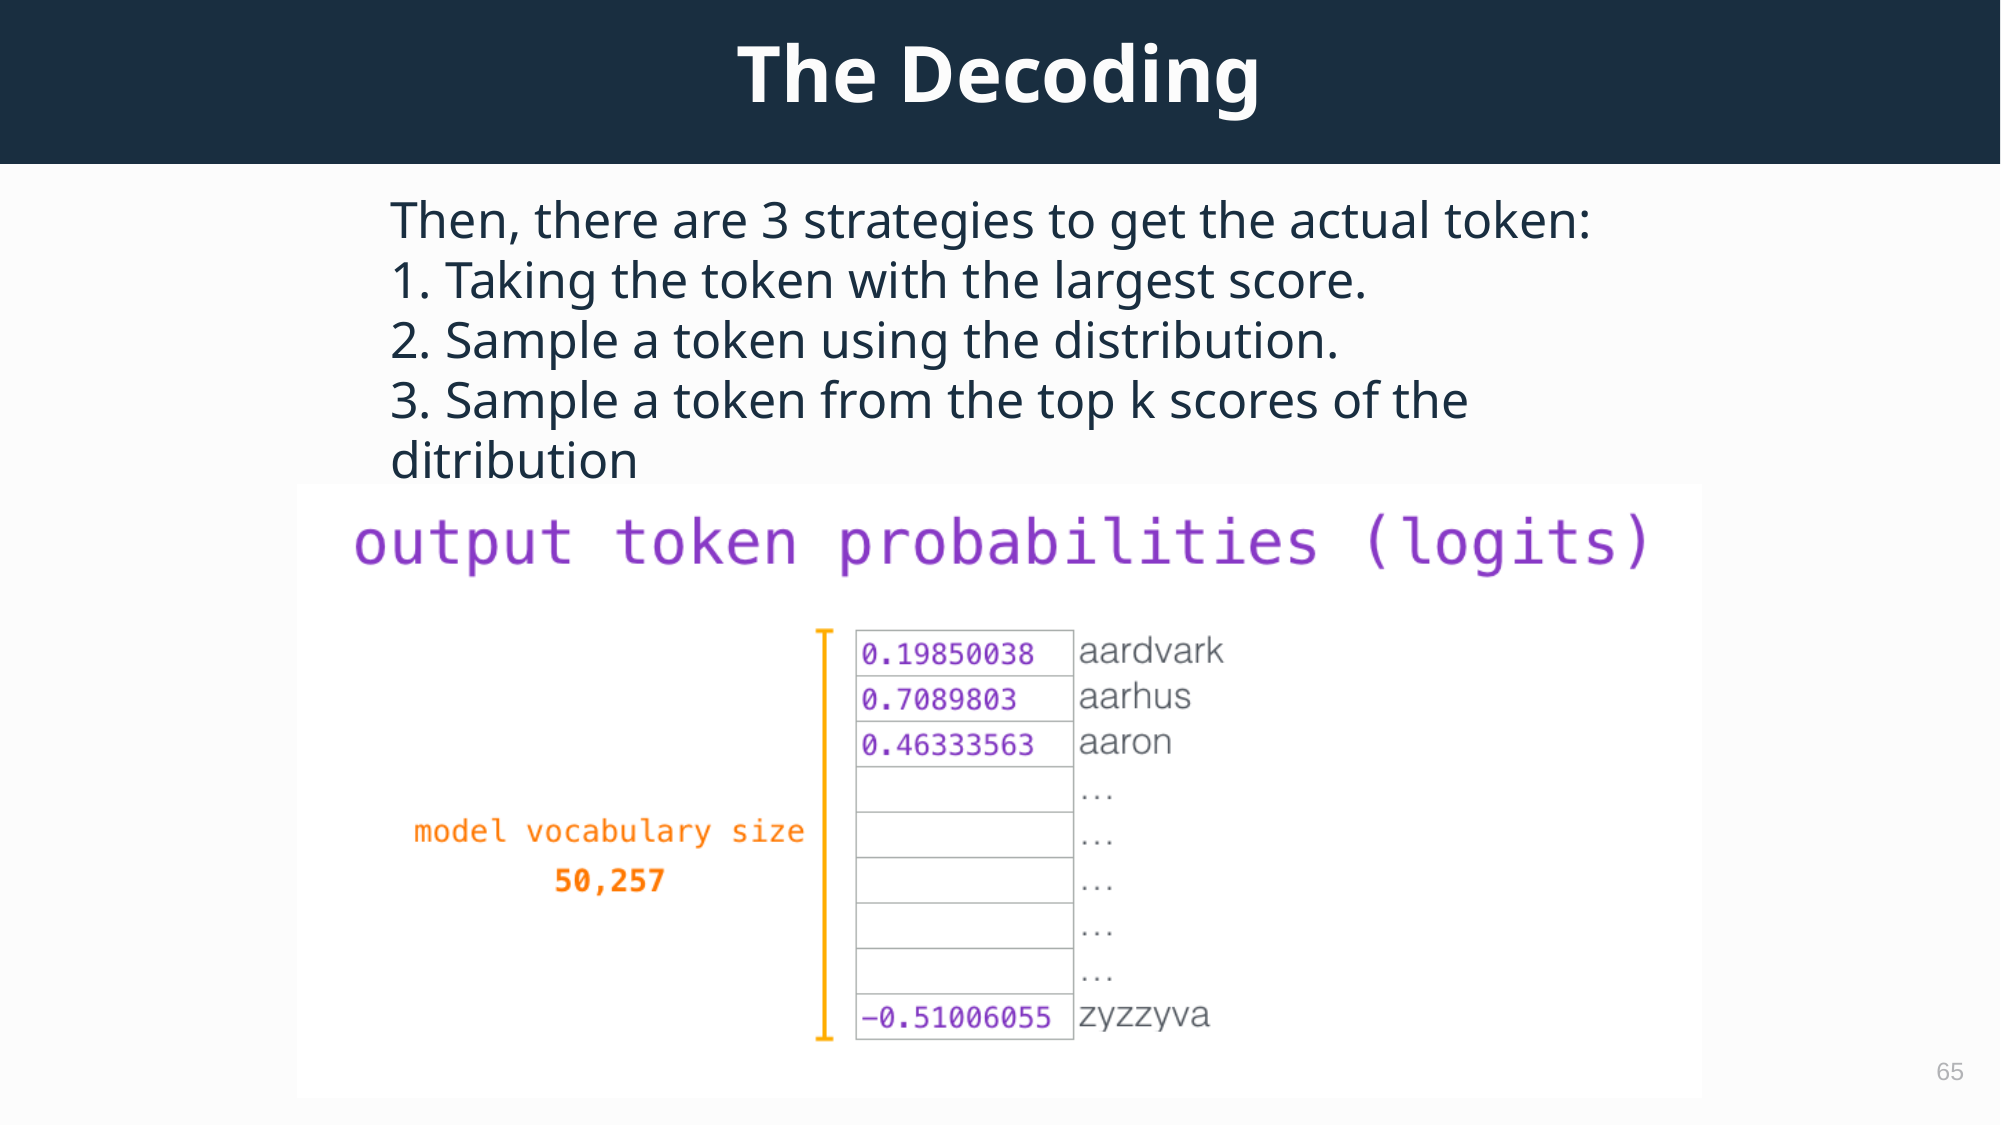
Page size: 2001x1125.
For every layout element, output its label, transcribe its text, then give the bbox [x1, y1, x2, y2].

list Then, there are 3 strategies to get the actual token: 1. Taking the token with the largest score. 2. Sample a token using the distribution. 3. Sample a token from the top k scores of the ditribution [344, 173, 1656, 482]
title The Decoding [239, 0, 1761, 162]
picture [297, 484, 1703, 1099]
slide_number 65 [1706, 1040, 1980, 1101]
